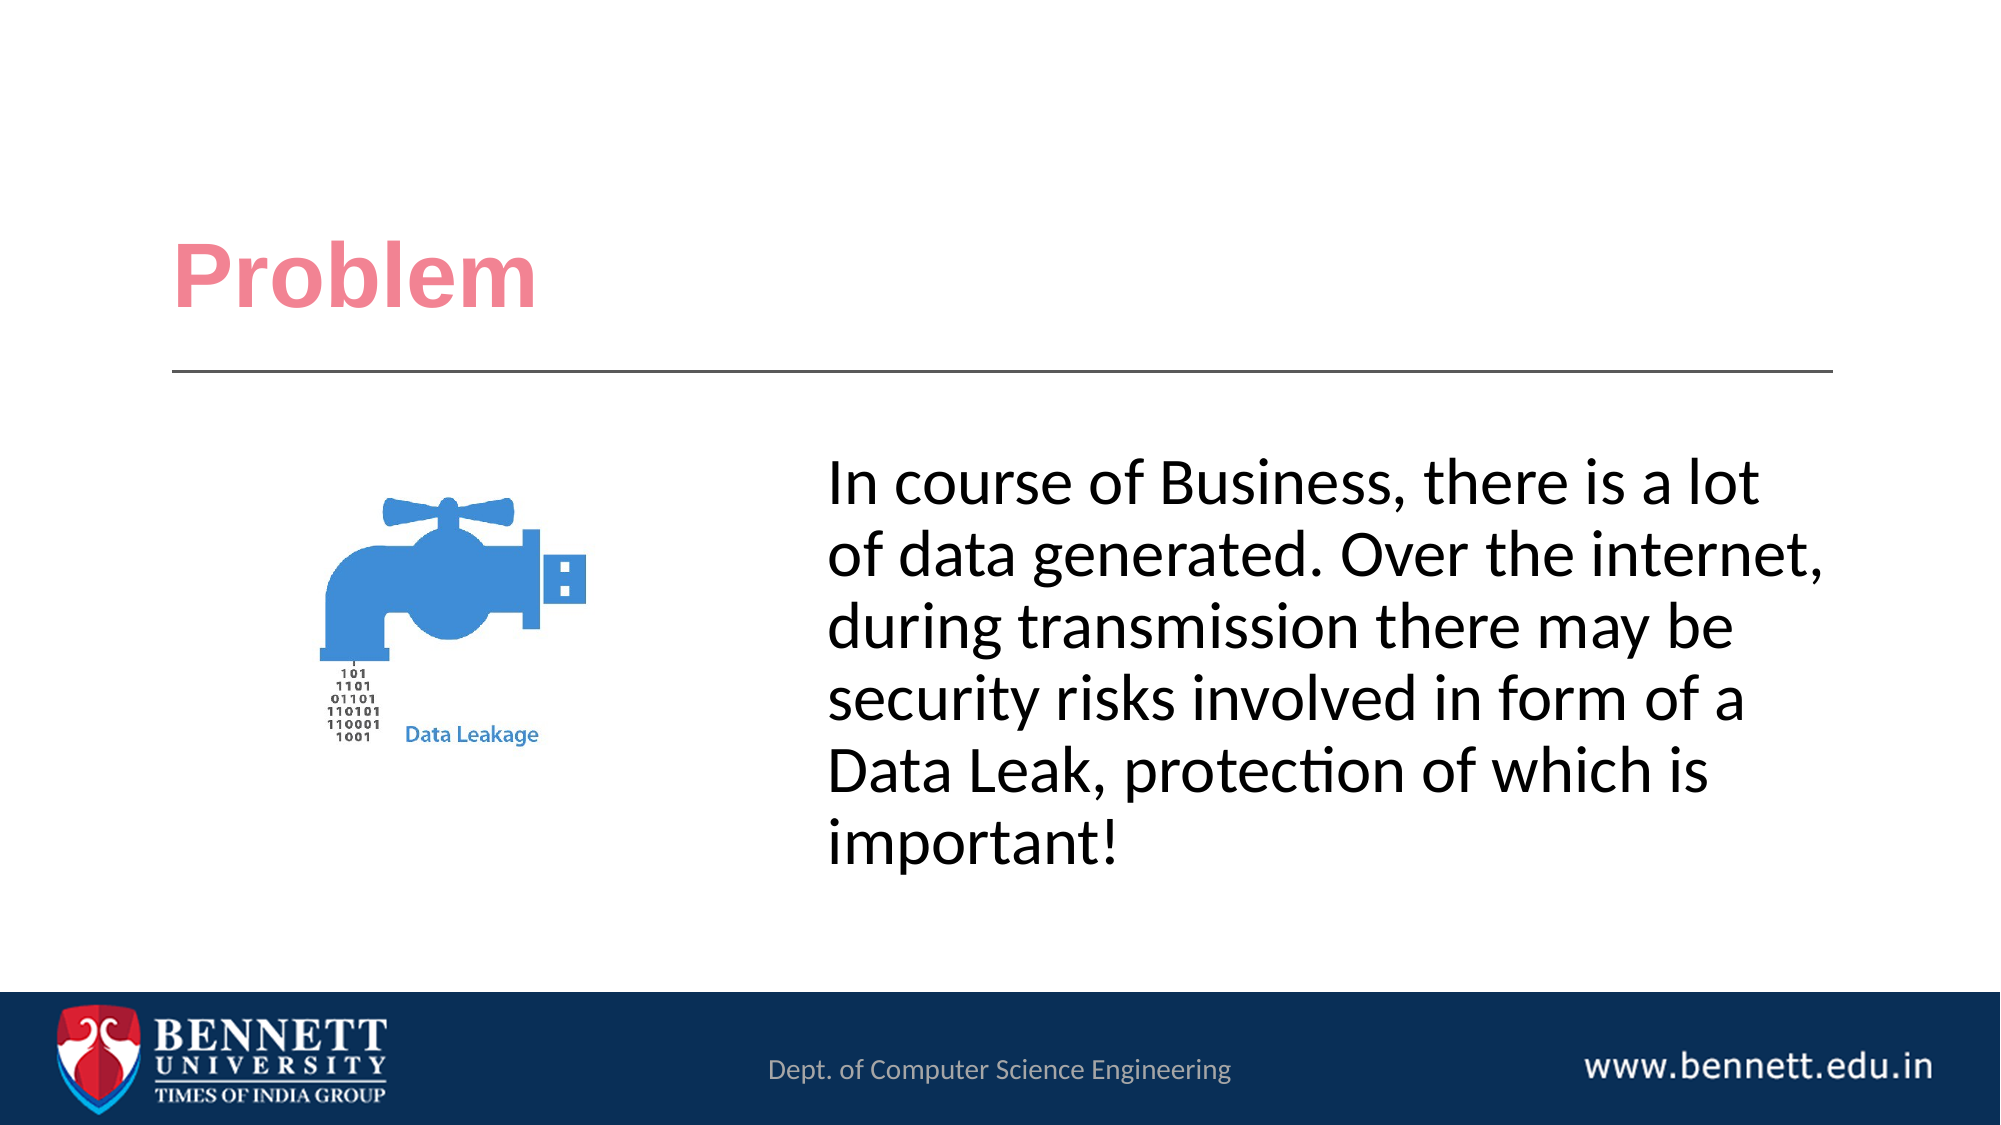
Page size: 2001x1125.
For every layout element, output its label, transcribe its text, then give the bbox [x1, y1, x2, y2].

list In course of Business, there is a lot of data generated. Over the internet, during transmission there may be security risks involved in form of a Data Leak, protection of which is important! [812, 440, 1844, 968]
picture [0, 992, 2000, 1125]
title Problem [157, 160, 1895, 335]
picture [182, 461, 735, 772]
